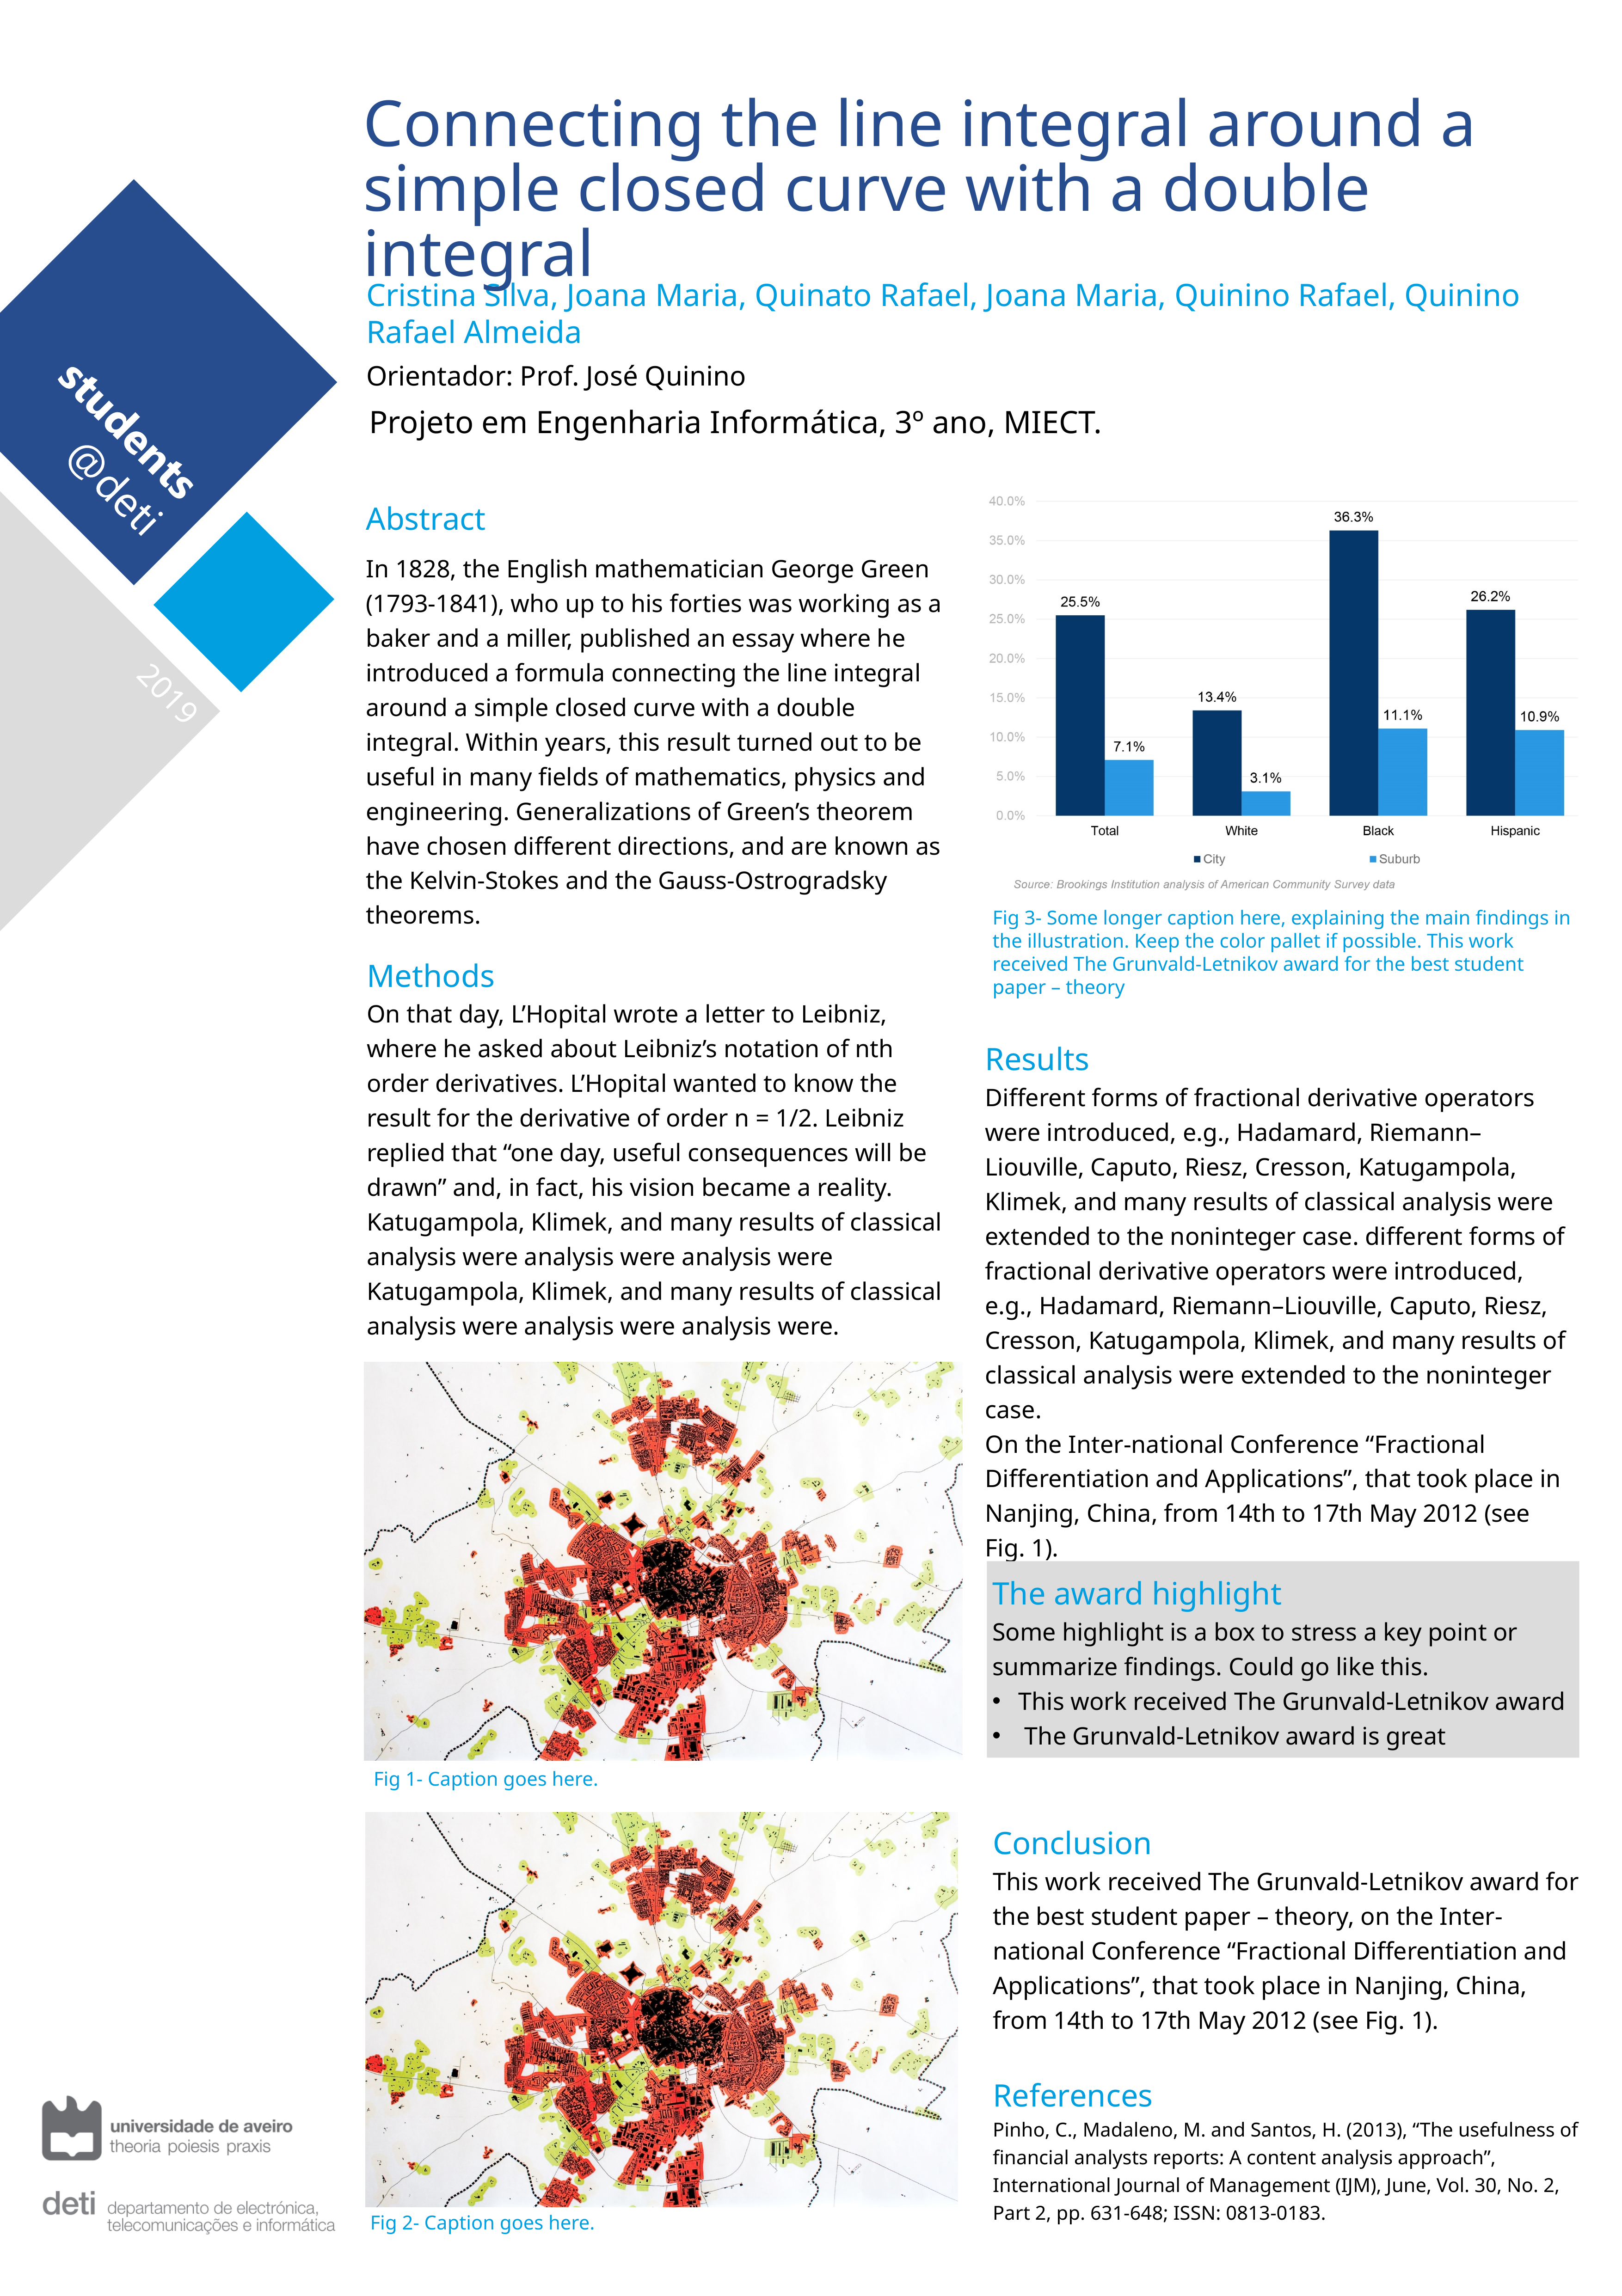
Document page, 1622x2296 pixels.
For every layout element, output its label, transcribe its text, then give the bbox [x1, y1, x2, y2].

picture [36, 2185, 341, 2247]
text_box Methods On that day, L’Hopital wrote a letter to Leibniz, where he asked about Leibniz’s notation of nth order derivatives. L’Hopital wanted to know the result for the derivative of order n = 1/2. Leibniz replied that “one day, useful consequences will be drawn” and, in fact, his vision became a reality. Katugampola, Klimek, and many results of classical analysis were analysis were analysis were Katugampola, Klimek, and many results of classical analysis were analysis were analysis were. [364, 955, 958, 1343]
text_box Projeto em Engenharia Informática, 3º ano, MIECT. [366, 392, 1614, 442]
picture [364, 1361, 963, 1761]
text_box Cristina Silva, Joana Maria, Quinato Rafael, Joana Maria, Quinino Rafael, Quinino Rafael Almeida Orientador: Prof. José Quinino [363, 270, 1584, 397]
text_box Fig 3- Some longer caption here, explaining the main findings in the illustration. Keep the color pallet if possible. This work received The Grunvald-Letnikov award for the best student paper – theory [985, 902, 1581, 1002]
text_box Conclusion This work received The Grunvald-Letnikov award for the best student paper – theory, on the Inter-national Conference “Fractional Differentiation and Applications”, that took place in Nanjing, China, from 14th to 17th May 2012 (see Fig. 1). References Pinho, C., Madaleno, M. and Santos, H. (2013), “The usefulness of financial analysts reports: A content analysis approach”, International Journal of Management (IJM), June, Vol. 30, No. 2, Part 2, pp. 631-648; ISSN: 0813-0183. [990, 1774, 1585, 2227]
picture [24, 2086, 301, 2169]
picture [365, 1812, 958, 2207]
title Connecting the line integral around a simple closed curve with a double integral [360, 129, 1581, 254]
text_box The award highlight Some highlight is a box to stress a key point or summarize findings. Could go like this. This work received The Grunvald-Letnikov award The Grunvald-Letnikov award is great [987, 1561, 1579, 1758]
text_box Results Different forms of fractional derivative operators were introduced, e.g., Hadamard, Riemann–Liouville, Caputo, Riesz, Cresson, Katugampola, Klimek, and many results of classical analysis were extended to the noninteger case. different forms of fractional derivative operators were introduced, e.g., Hadamard, Riemann–Liouville, Caputo, Riesz, Cresson, Katugampola, Klimek, and many results of classical analysis were extended to the noninteger case. On the Inter-national Conference “Fractional Differentiation and Applications”, that took place in Nanjing, China, from 14th to 17th May 2012 (see Fig. 1). [982, 1029, 1578, 1498]
text_box Fig 2- Caption goes here. [363, 2208, 958, 2237]
text_box Fig 1- Caption goes here. [367, 1764, 962, 1793]
text_box Abstract In 1828, the English mathematician George Green (1793-1841), who up to his forties was working as a baker and a miller, published an essay where he introduced a formula connecting the line integral around a simple closed curve with a double integral. Within years, this result turned out to be useful in many fields of mathematics, physics and engineering. Generalizations of Green’s theorem have chosen different directions, and are known as the Kelvin-Stokes and the Gauss-Ostrogradsky theorems. [363, 488, 958, 948]
picture [985, 488, 1578, 901]
